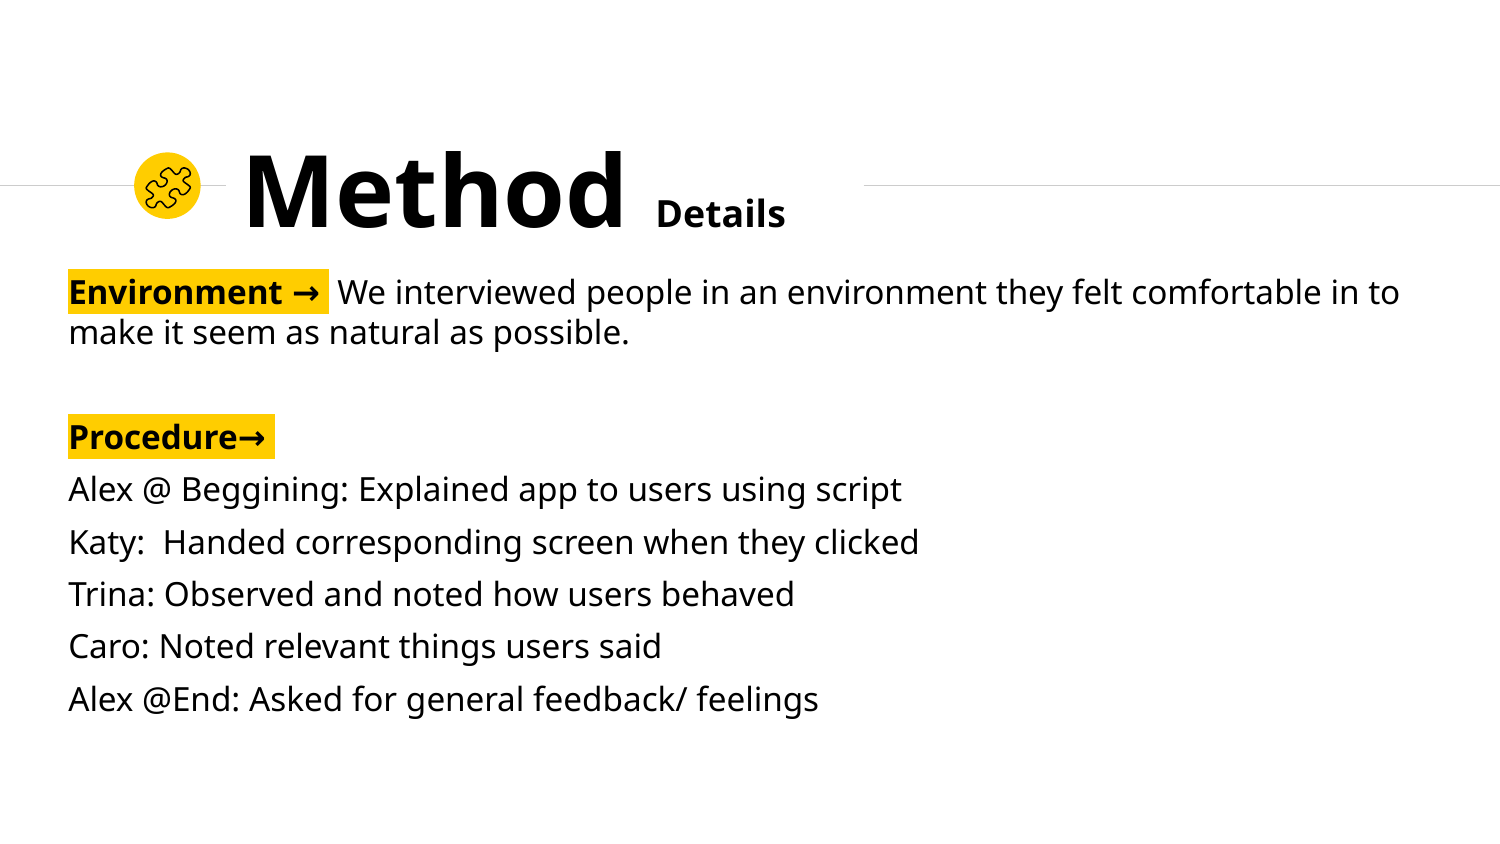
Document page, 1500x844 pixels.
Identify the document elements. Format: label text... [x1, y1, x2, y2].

text_box Environment → We interviewed people in an environment they felt comfortable in to make it seem as natural as possible. Procedure→ Alex @ Beggining: Explained app to users using script Katy: Handed corresponding screen when they clicked Trina: Observed and noted how users behaved Caro: Noted relevant things users said Alex @End: Asked for general feedback/ feelings [53, 231, 1500, 810]
title Method Details [226, 151, 863, 223]
